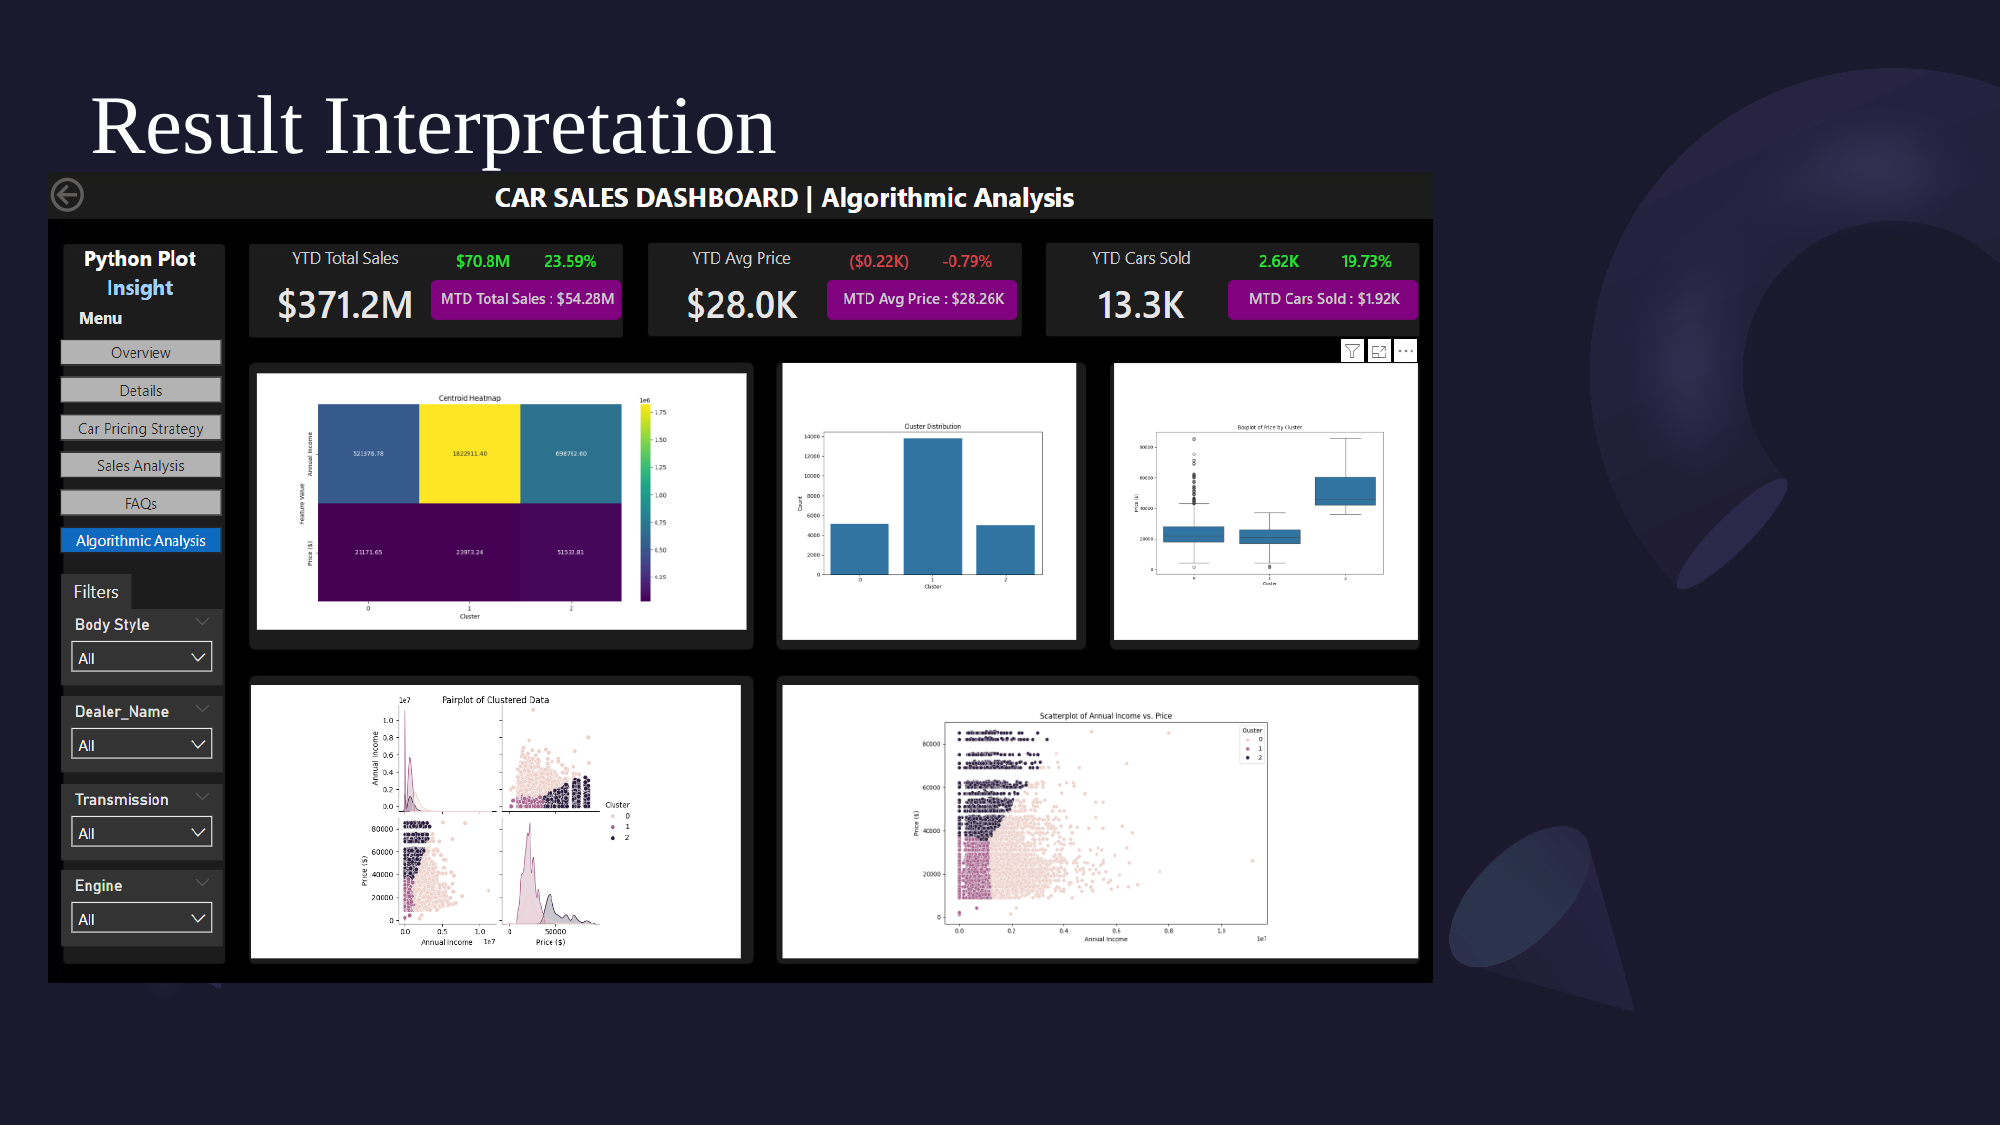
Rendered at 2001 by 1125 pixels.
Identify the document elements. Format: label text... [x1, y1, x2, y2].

title Result Interpretation [90, 81, 1397, 172]
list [48, 172, 1433, 983]
